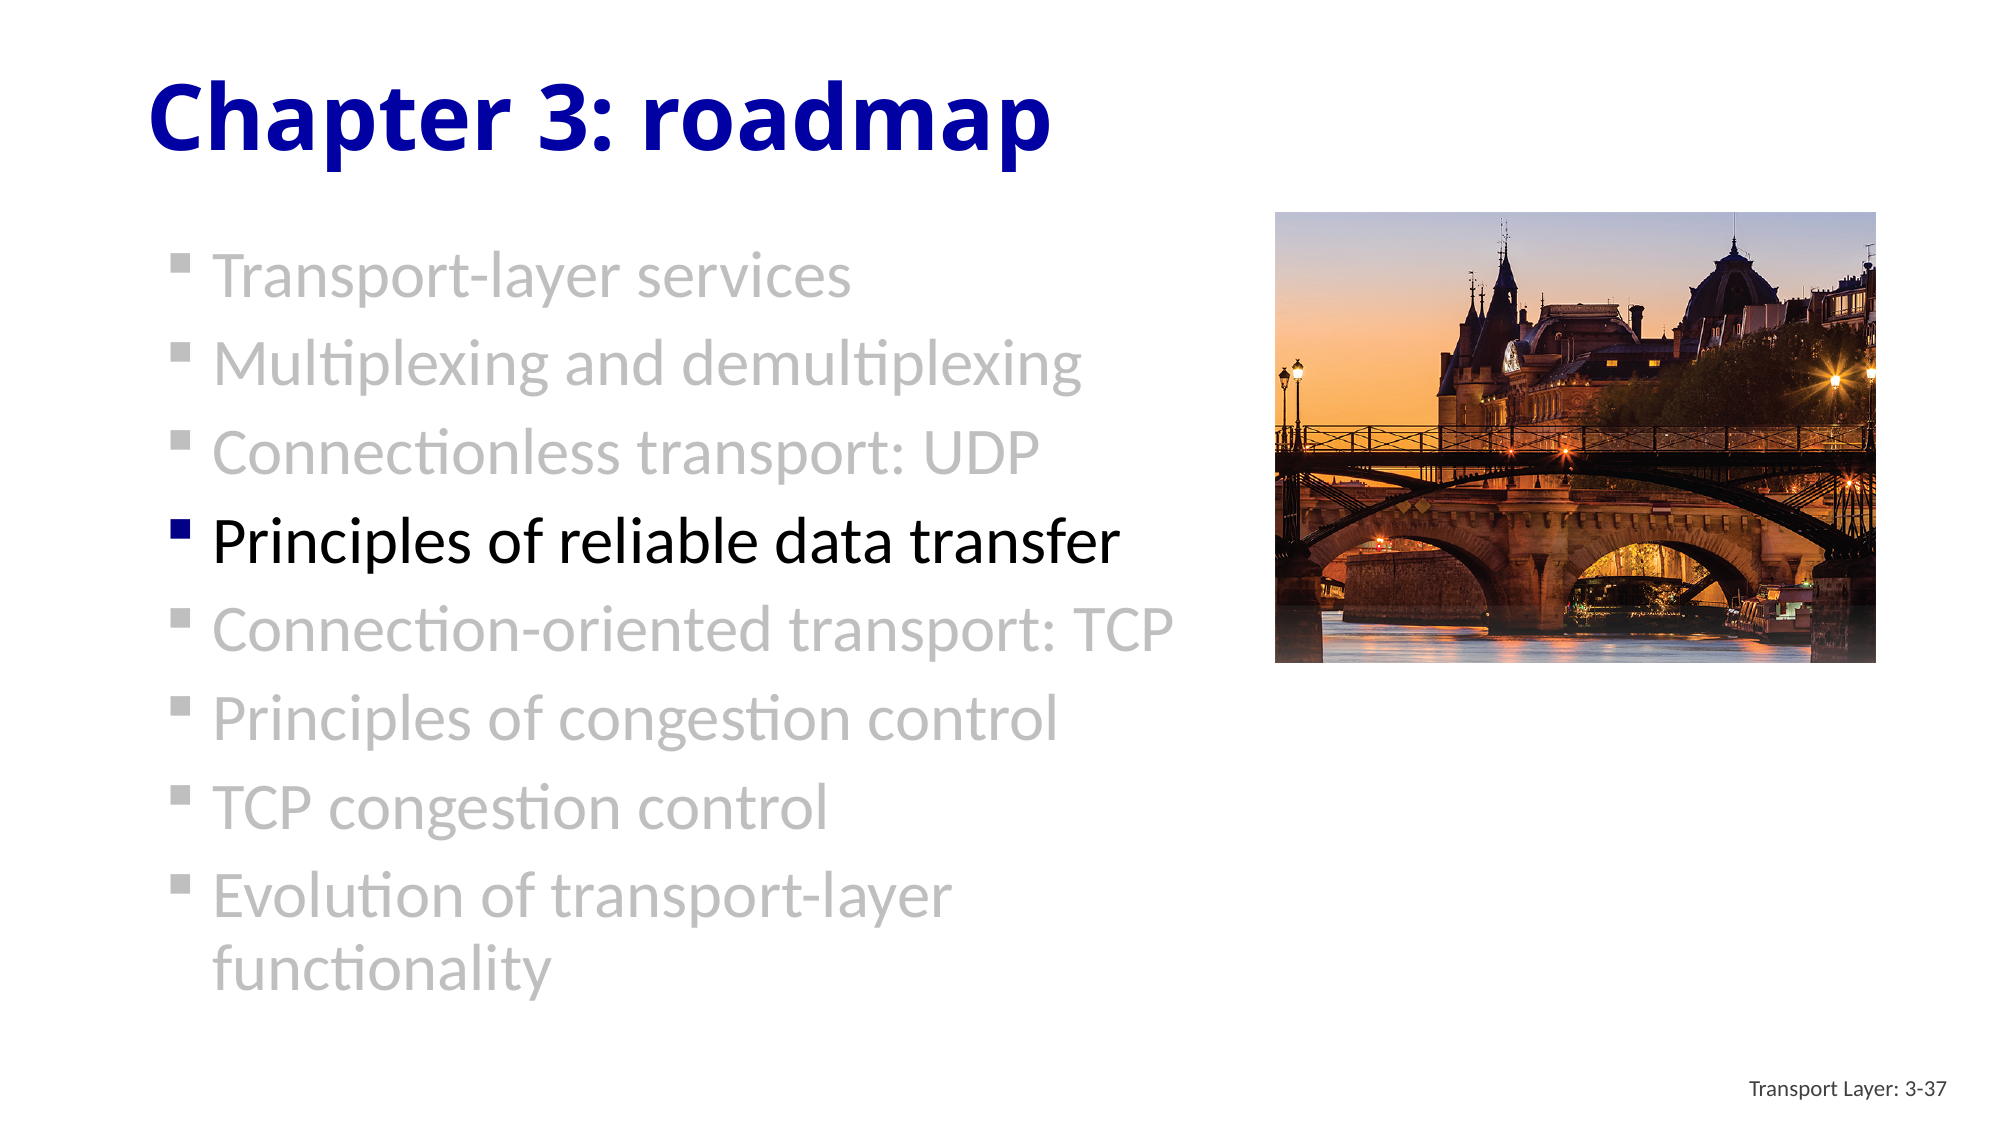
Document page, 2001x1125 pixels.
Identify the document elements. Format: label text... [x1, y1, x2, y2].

list Transport-layer services Multiplexing and demultiplexing Connectionless transport: UDP Principles of reliable data transfer Connection-oriented transport: TCP Principles of congestion control TCP congestion control Evolution of transport-layer functionality [131, 231, 1217, 1057]
slide_number Transport Layer: 3-37 [1512, 1056, 1963, 1117]
title Chapter 3: roadmap [131, 47, 1856, 195]
picture [1275, 212, 1876, 663]
